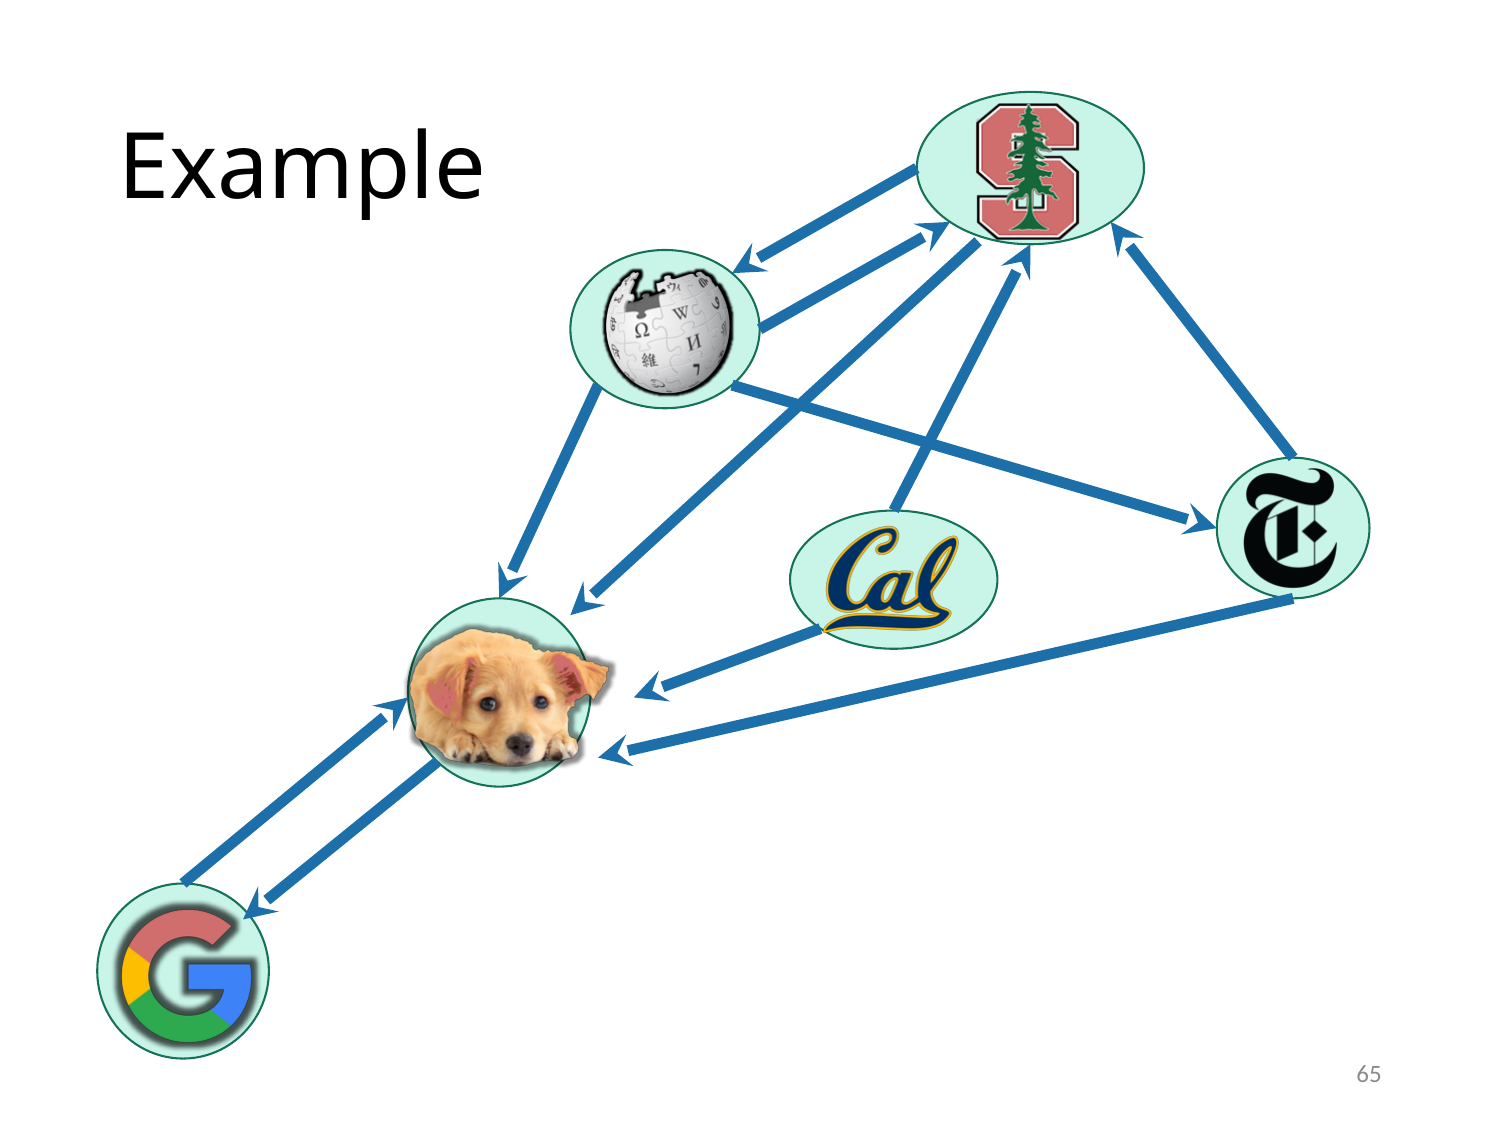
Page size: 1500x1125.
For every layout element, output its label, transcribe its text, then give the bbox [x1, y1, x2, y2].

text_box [979, 244, 1031, 385]
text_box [979, 529, 998, 598]
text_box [598, 598, 1294, 758]
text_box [369, 598, 634, 797]
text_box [732, 385, 1217, 529]
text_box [916, 91, 1144, 246]
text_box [1110, 221, 1294, 458]
title Example [103, 59, 1397, 278]
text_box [1216, 457, 1370, 599]
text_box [759, 221, 951, 241]
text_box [97, 883, 269, 1059]
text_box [633, 628, 821, 698]
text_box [182, 697, 408, 884]
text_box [499, 385, 599, 599]
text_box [243, 761, 438, 920]
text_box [732, 168, 917, 241]
slide_number 65 [1059, 1042, 1397, 1103]
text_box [570, 241, 979, 616]
